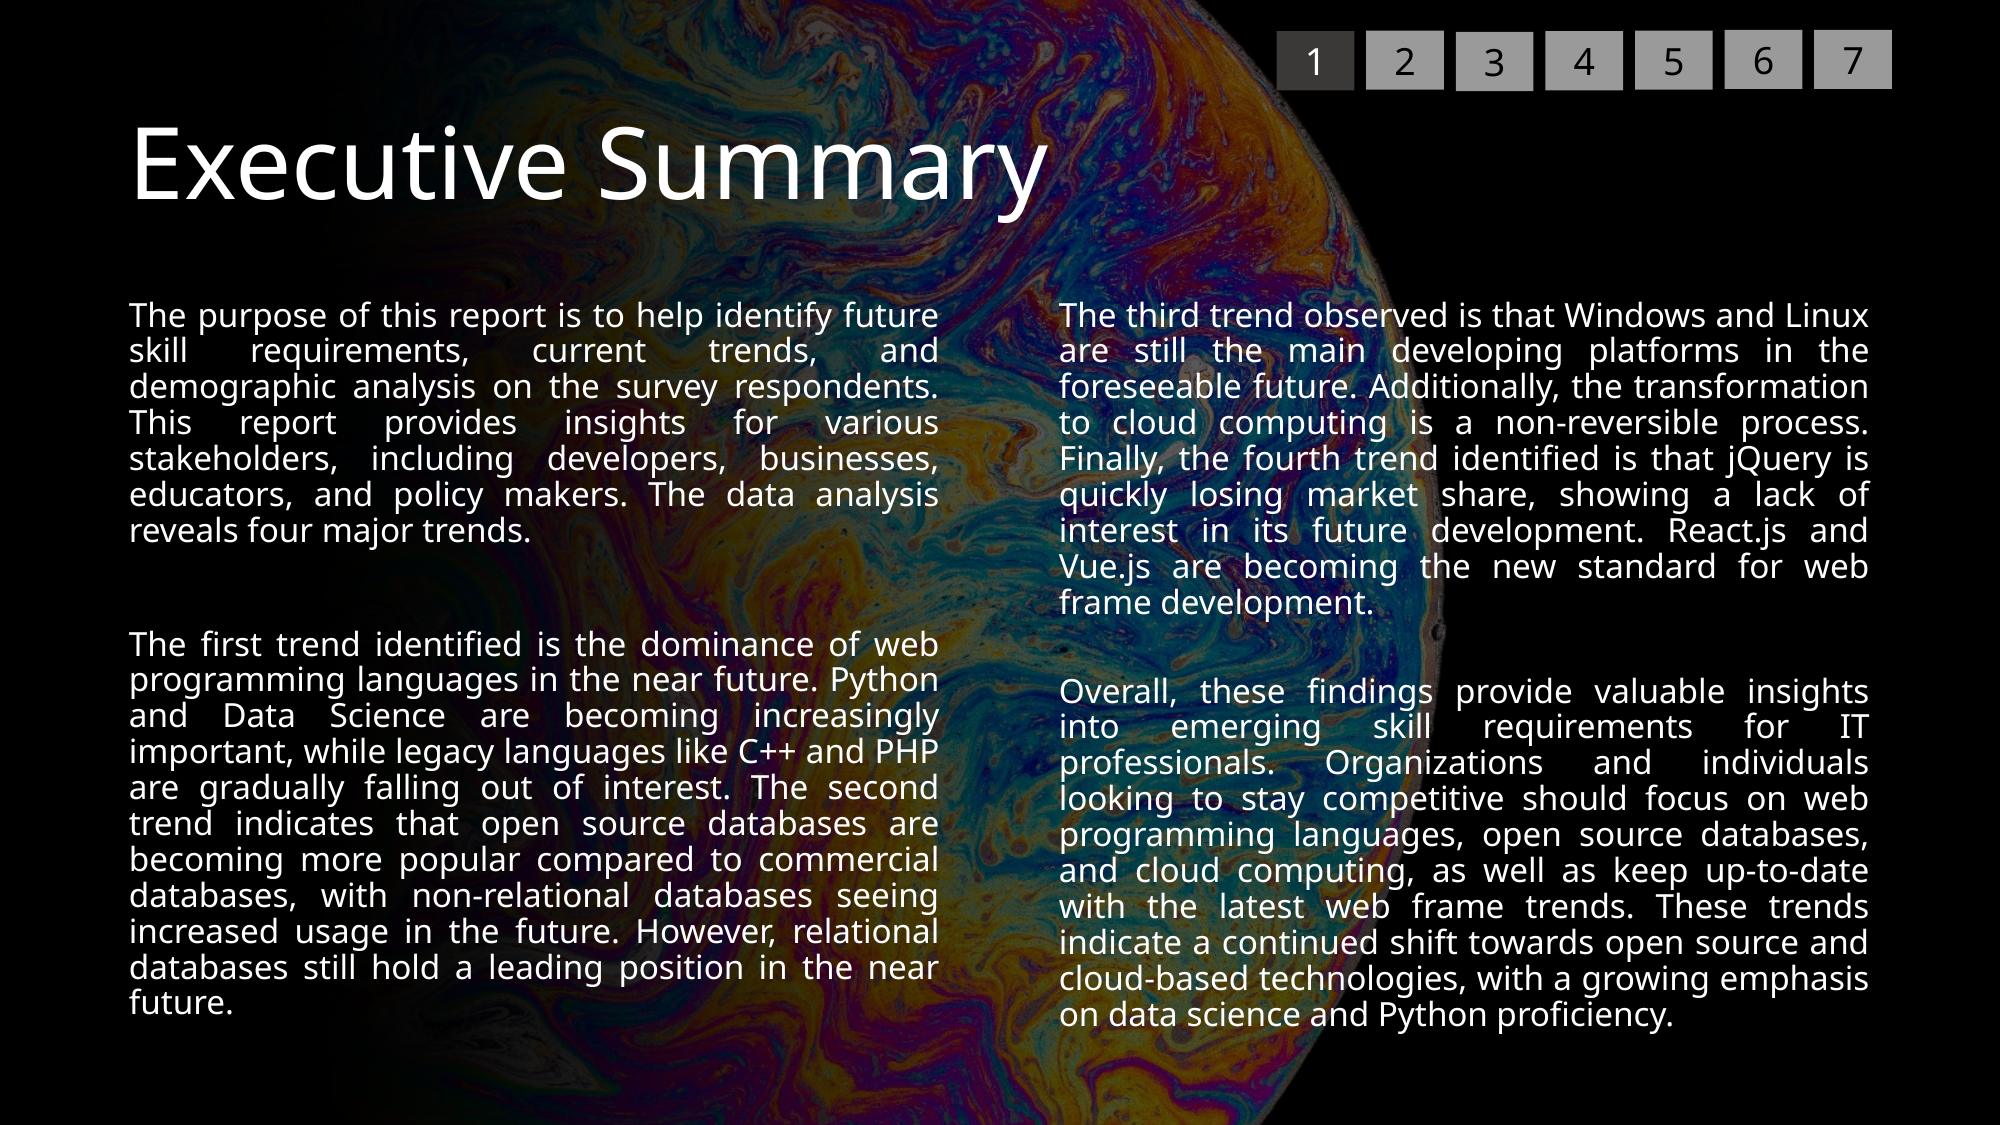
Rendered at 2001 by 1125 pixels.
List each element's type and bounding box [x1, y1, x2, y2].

text_box [1276, 29, 1892, 92]
picture [0, 0, 2000, 1125]
